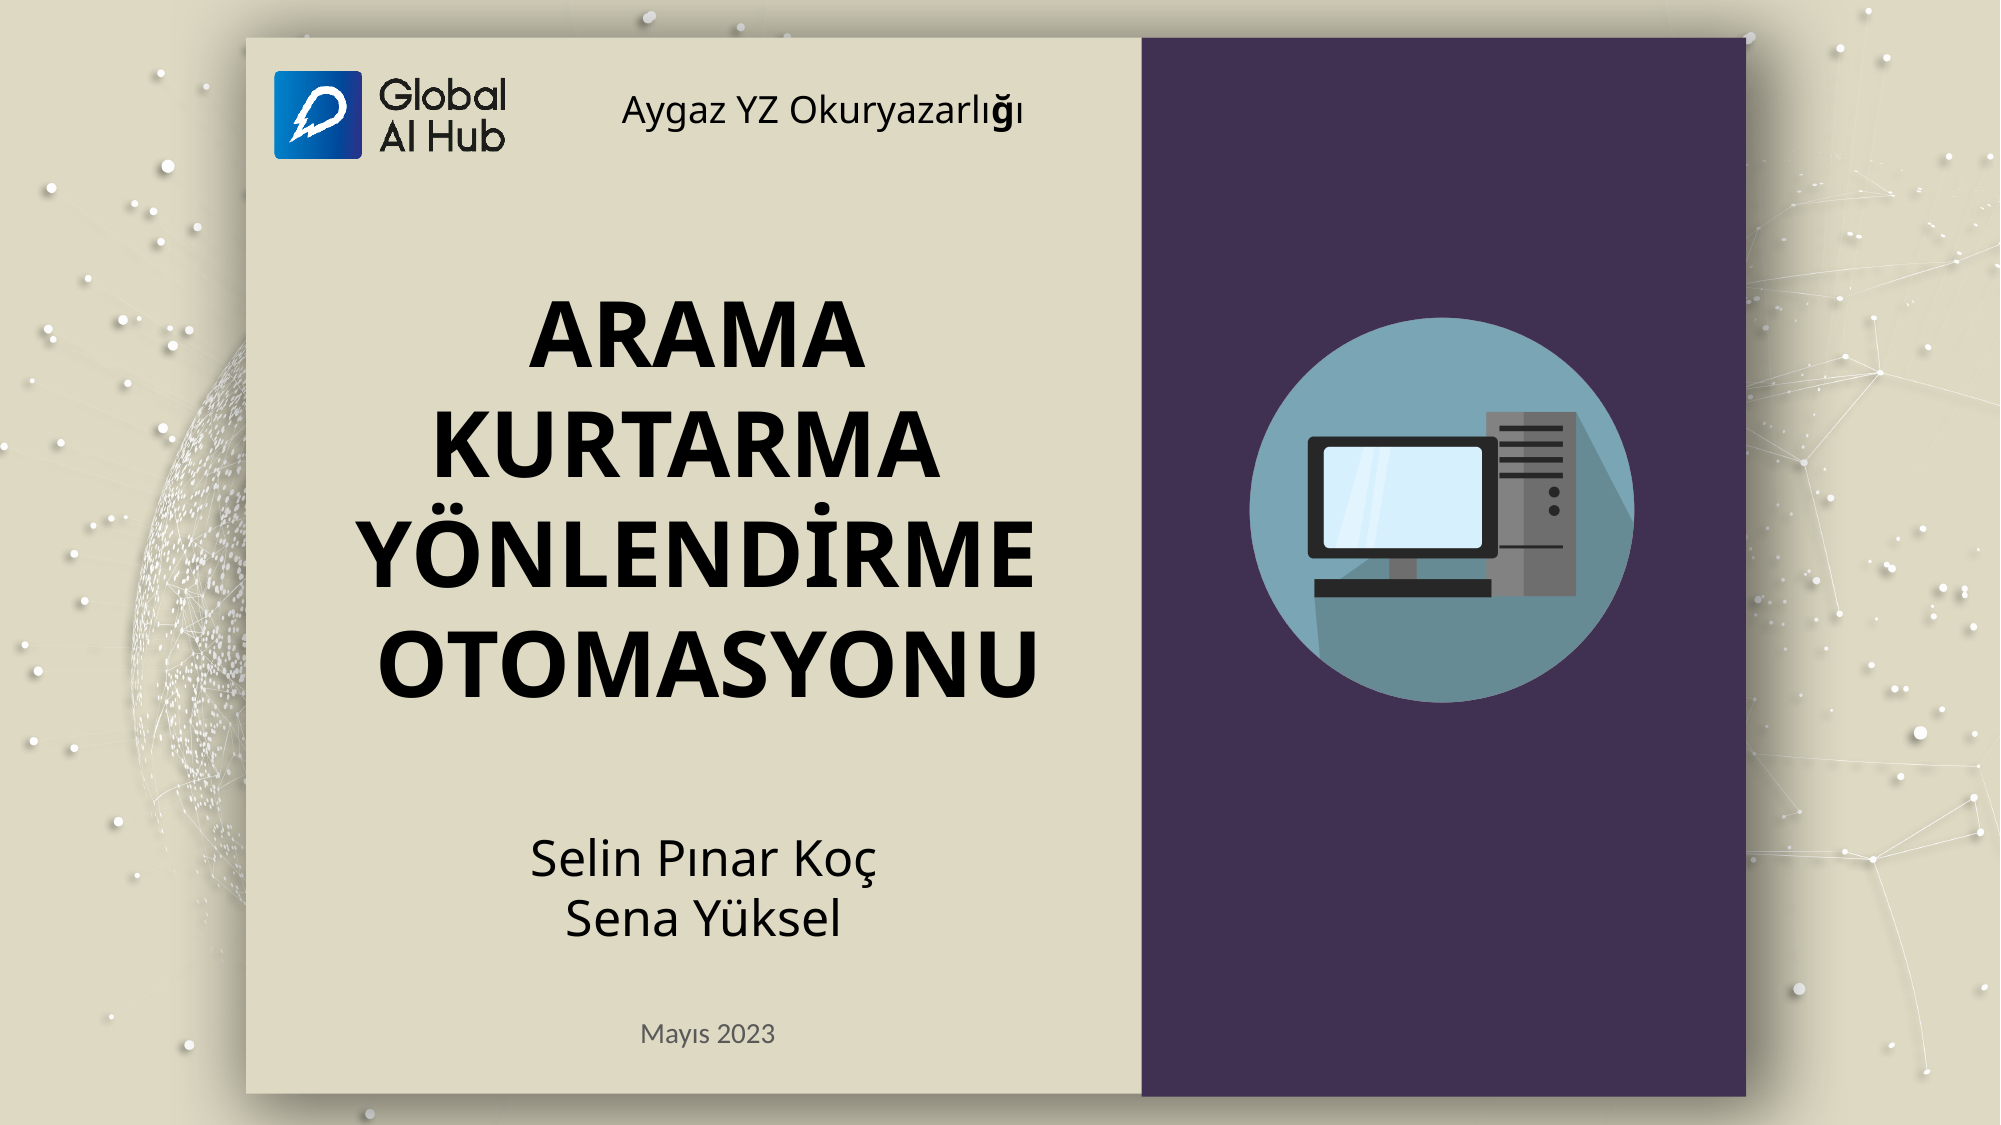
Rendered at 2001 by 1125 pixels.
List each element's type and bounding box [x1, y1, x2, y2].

picture [1208, 274, 1680, 746]
text_box [0, 0, 2000, 1125]
picture [266, 63, 512, 166]
